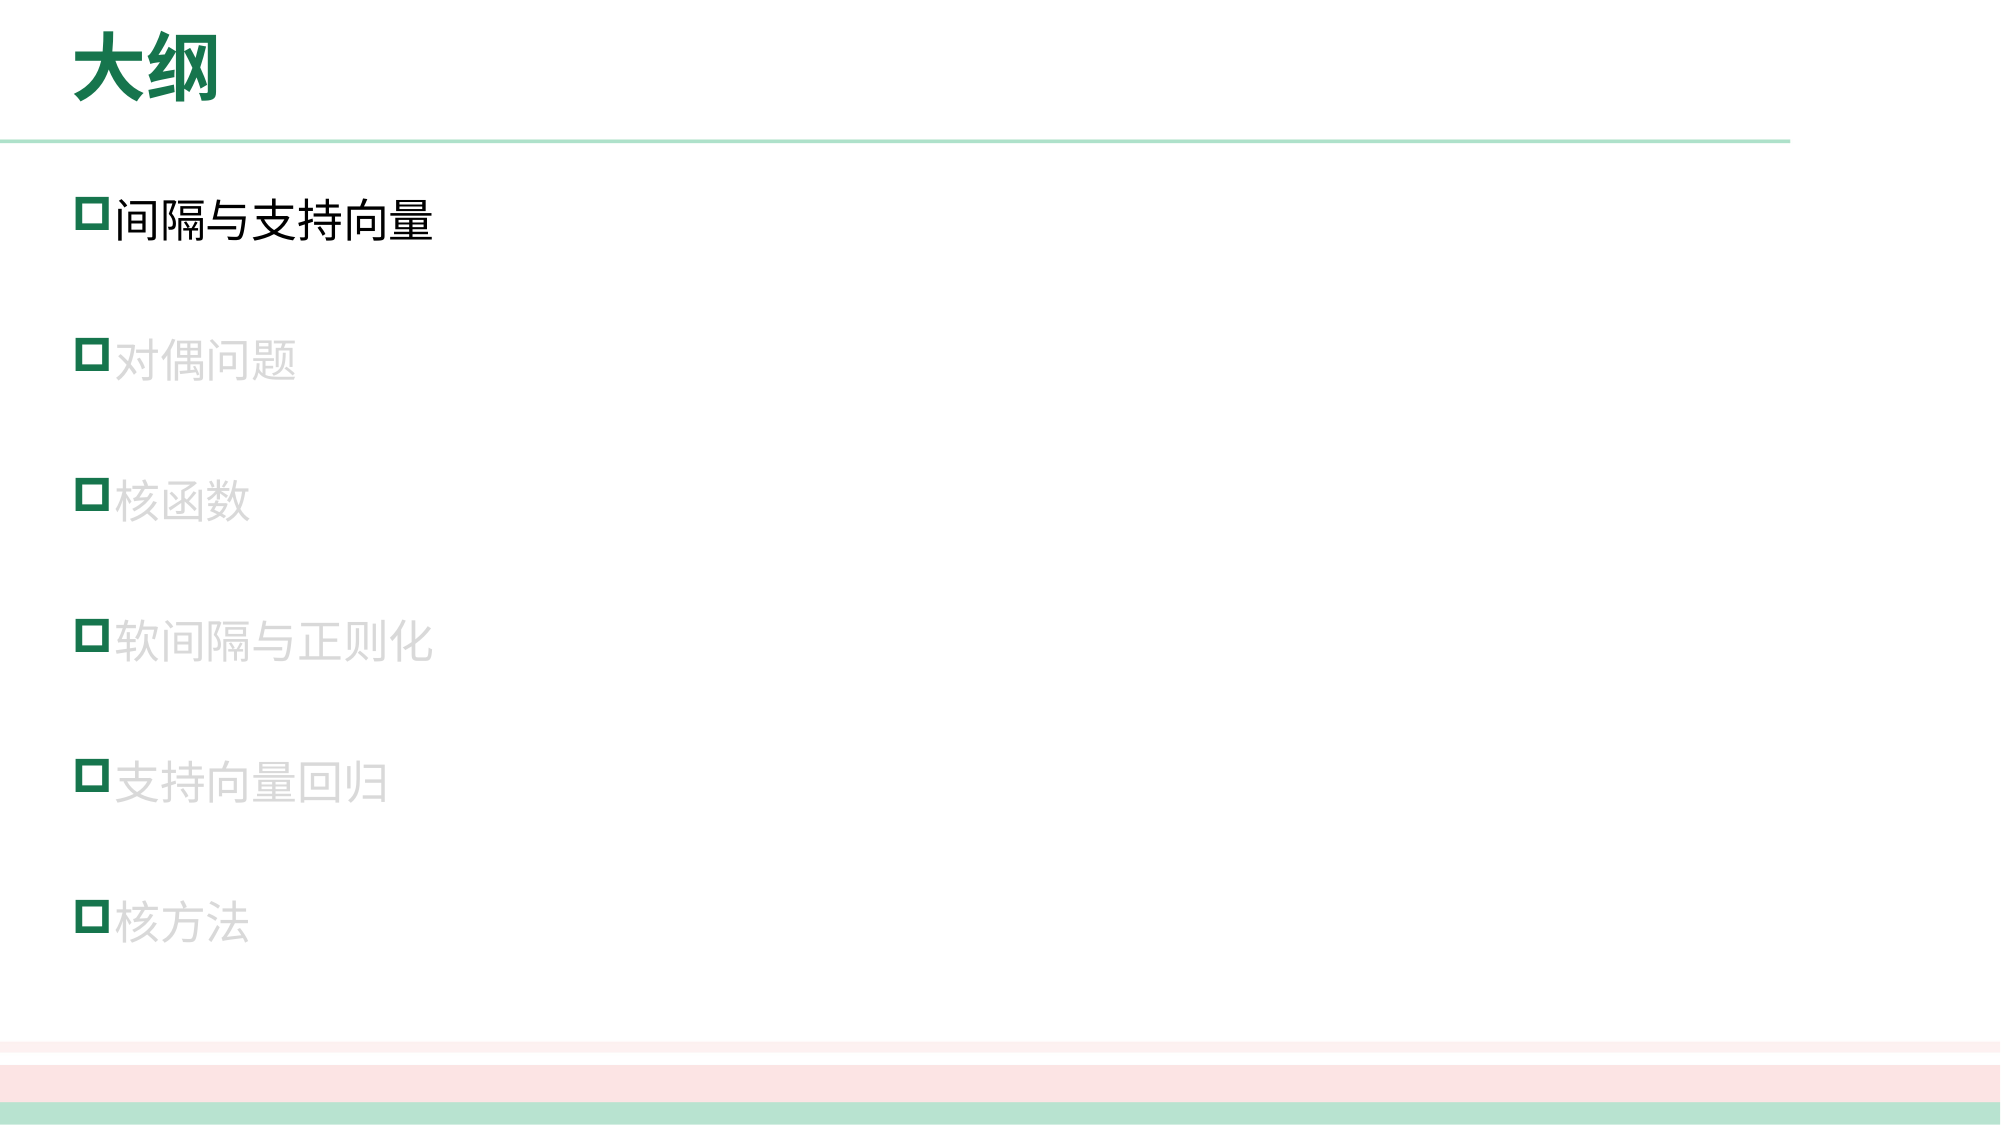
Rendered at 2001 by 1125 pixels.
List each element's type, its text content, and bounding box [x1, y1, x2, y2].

list 间隔与支持向量 对偶问题 核函数 软间隔与正则化 支持向量回归 核方法 [56, 190, 1942, 999]
picture [0, 0, 2001, 1125]
title 大纲 [56, 7, 1782, 135]
